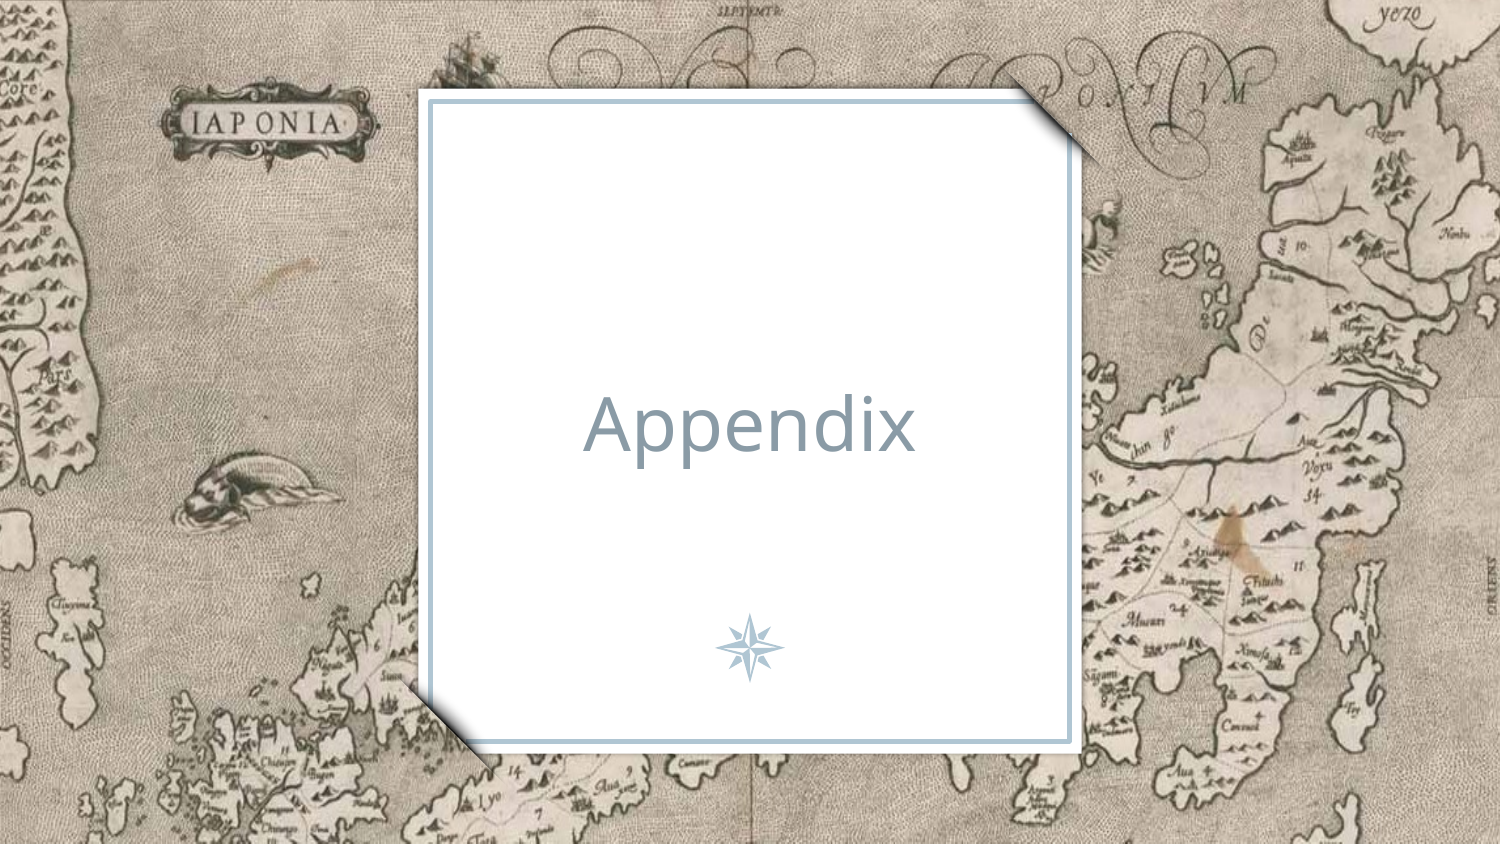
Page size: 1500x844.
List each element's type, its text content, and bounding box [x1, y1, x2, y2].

title Appendix [457, 326, 1044, 517]
picture [0, 0, 1500, 844]
